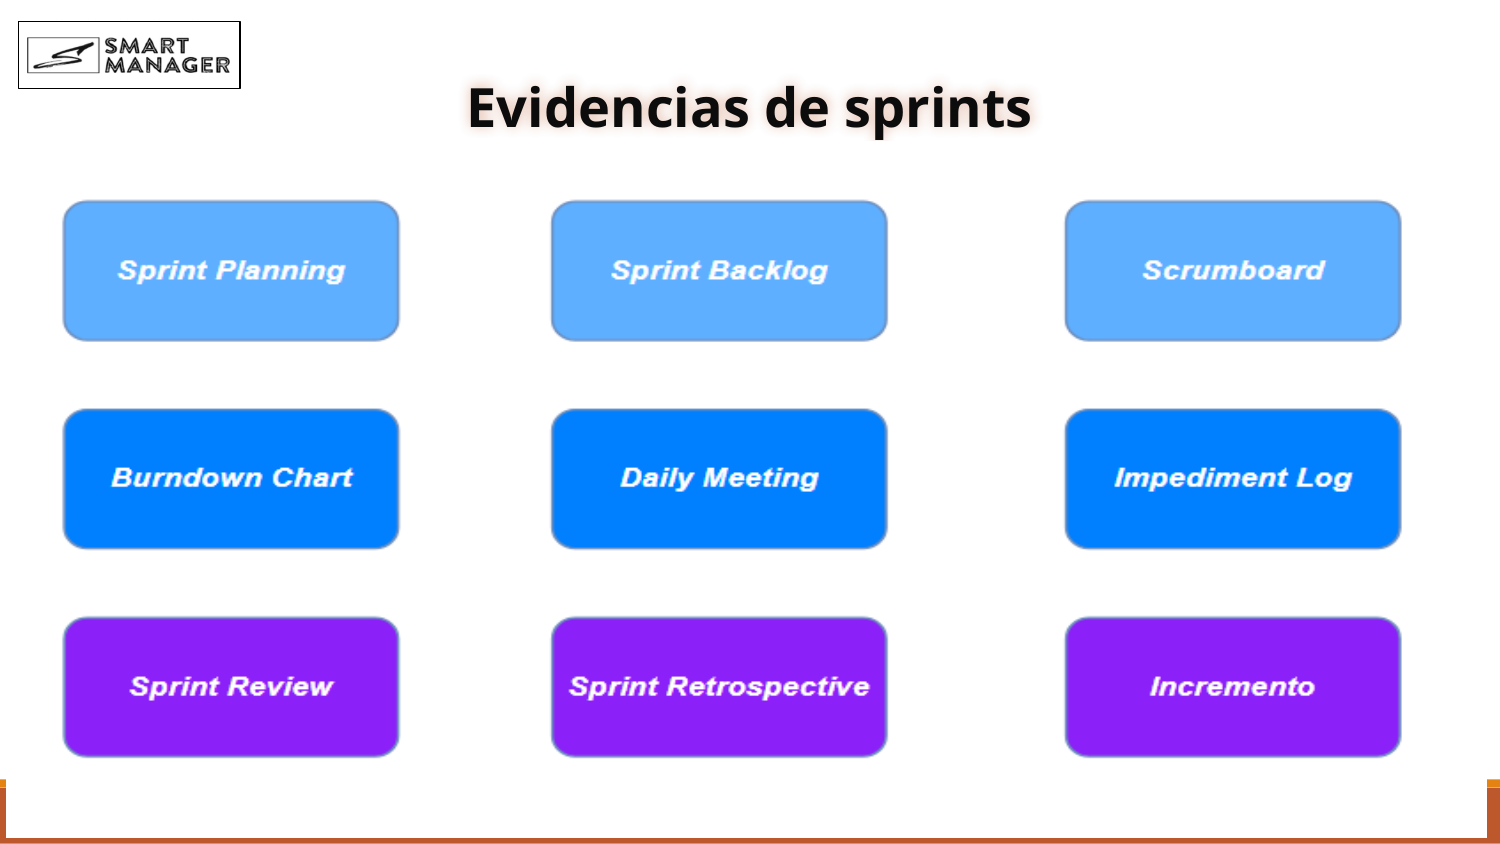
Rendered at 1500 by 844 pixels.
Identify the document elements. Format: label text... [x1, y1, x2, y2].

title Evidencias de sprints [116, 58, 1383, 139]
picture [18, 17, 240, 88]
picture [6, 140, 1487, 839]
